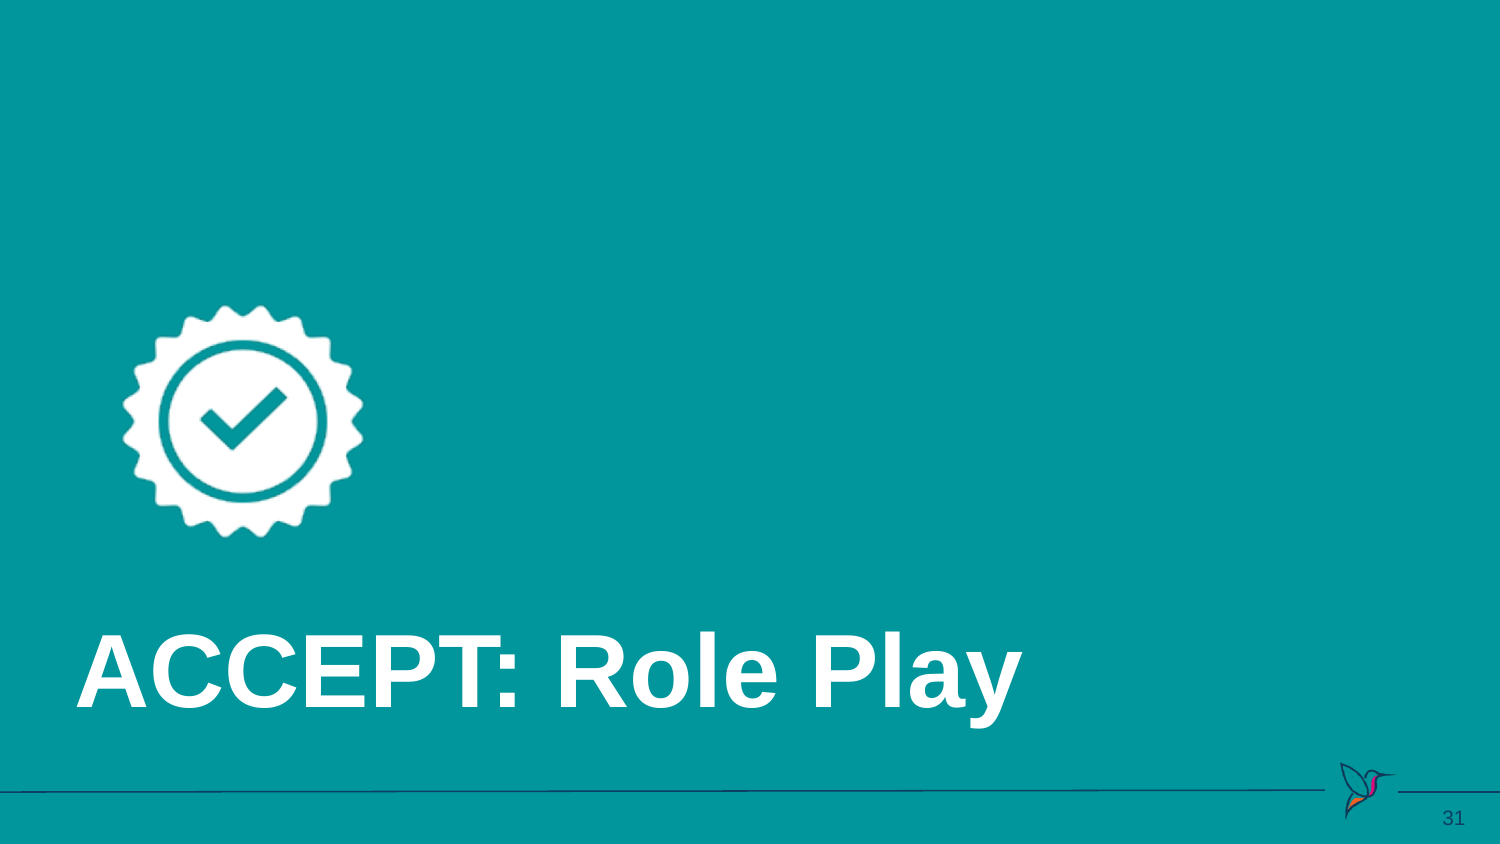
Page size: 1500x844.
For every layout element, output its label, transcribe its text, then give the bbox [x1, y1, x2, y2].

text_box ACCEPT: Role Play [59, 587, 1343, 732]
picture [88, 272, 399, 572]
picture [1338, 759, 1398, 823]
